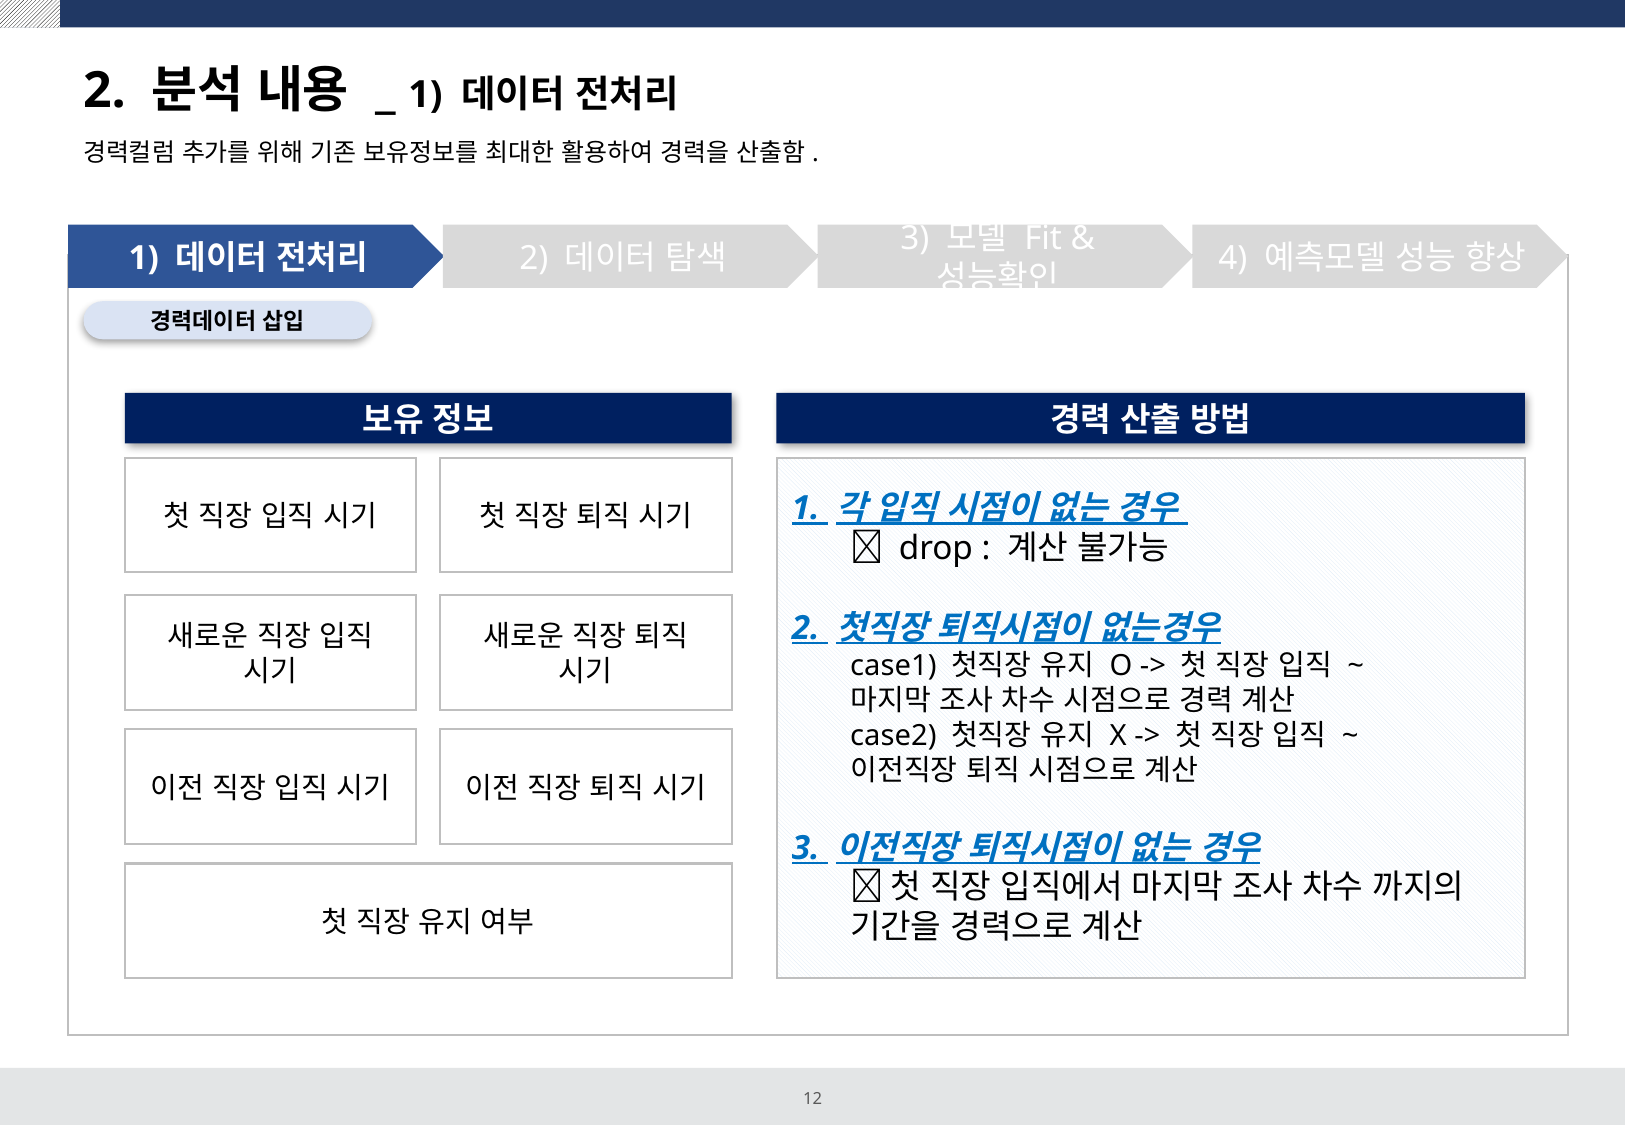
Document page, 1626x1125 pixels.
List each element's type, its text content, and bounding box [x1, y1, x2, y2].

title 2. 분석 내용 _ 1) 데이터 전처리 [68, 44, 1569, 137]
text_box [67, 254, 1569, 1036]
text_box 보유 정보 [124, 392, 733, 444]
list 경력컬럼 추가를 위해 기존 보유정보를 최대한 활용하여 경력을 산출함. [68, 137, 1569, 224]
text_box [68, 224, 1569, 288]
text_box 경력 산출 방법 [775, 392, 1526, 444]
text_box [124, 457, 732, 979]
text_box 경력데이터 삽입 [82, 300, 374, 341]
